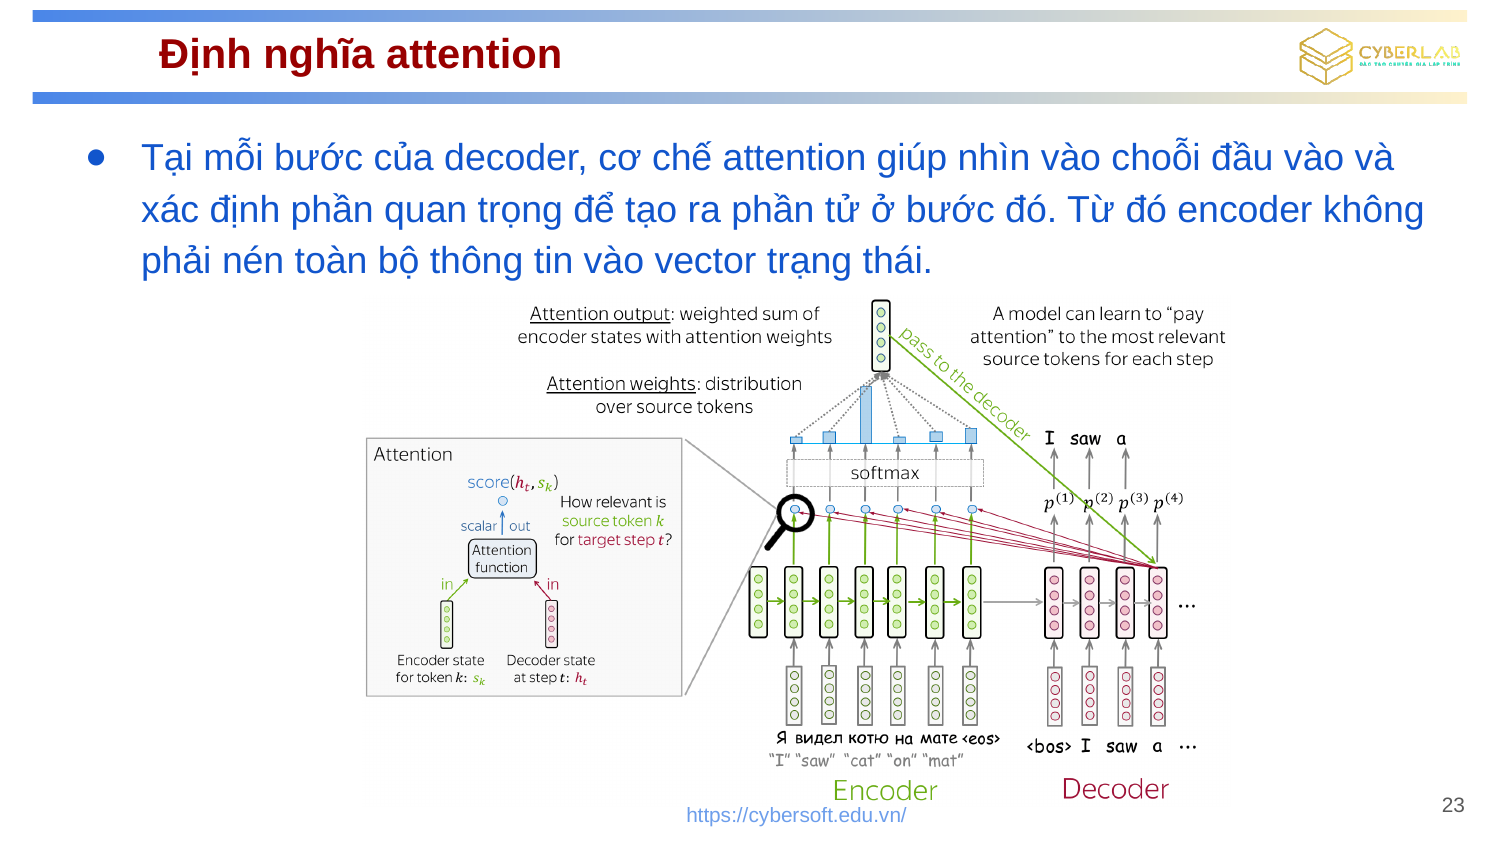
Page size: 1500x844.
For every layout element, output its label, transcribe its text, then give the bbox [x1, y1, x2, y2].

title Định nghĩa attention [144, 12, 1449, 93]
picture [1449, 28, 1468, 85]
list Tại mỗi bước của decoder, cơ chế attention giúp nhìn vào choỗi đầu vào và xác định phần quan trọng để tạo ra phần tử ở bước đó. Từ đó encoder không phải nén toàn bộ thông tin vào vector trạng thái. [51, 111, 1449, 762]
slide_number 23 [1389, 782, 1480, 830]
picture [362, 295, 1231, 807]
